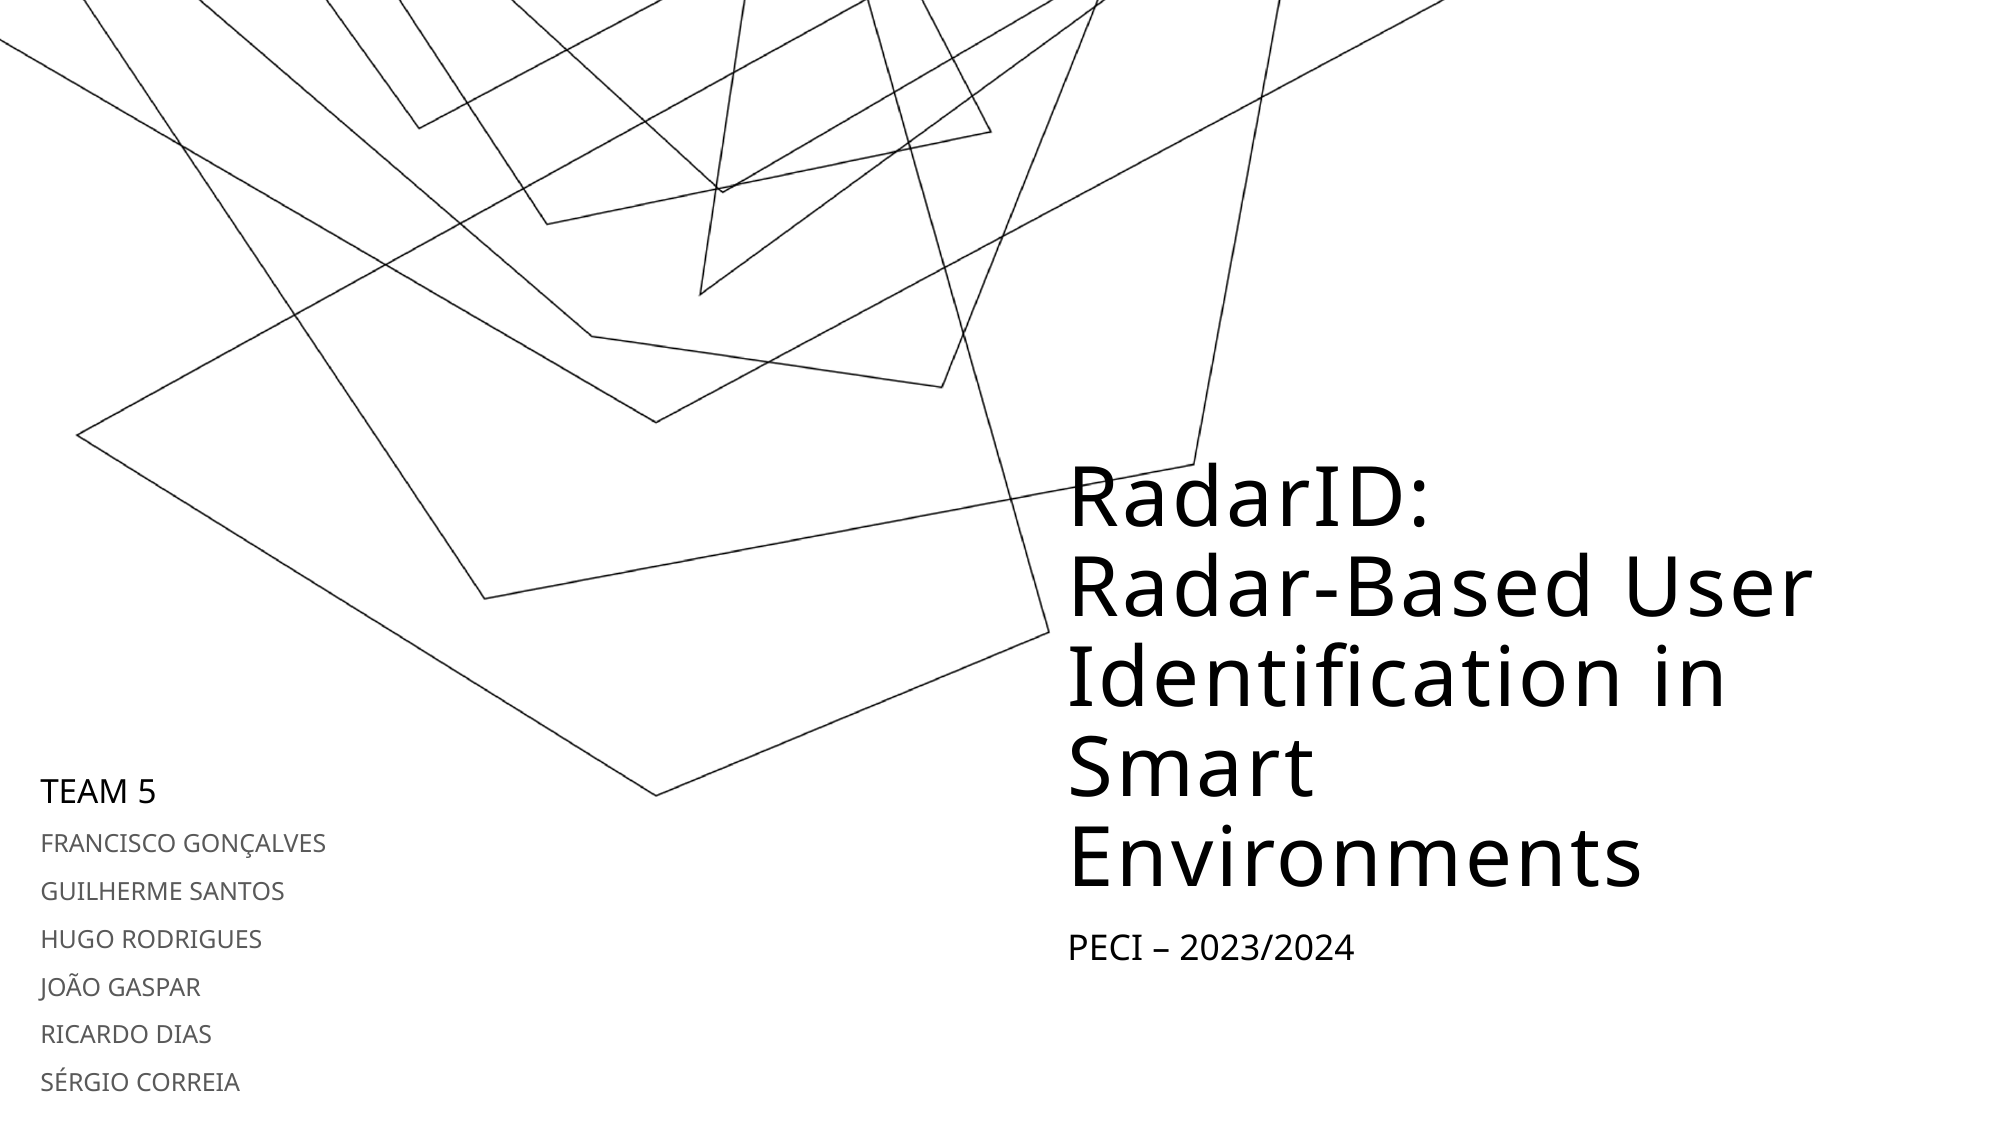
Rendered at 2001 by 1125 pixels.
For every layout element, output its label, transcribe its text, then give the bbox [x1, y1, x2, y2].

text_box TEAM 5 FRANCISCO GONÇALVES GUILHERME SANTOS HUGO RODRIGUES JOÃO GASPAR RICARDO DIAS SÉRGIO CORREIA [25, 649, 836, 1125]
picture [0, 0, 1557, 830]
subtitle PECI – 2023/2024 [1052, 916, 1864, 982]
title RadarID: Radar‐Based User Identification in Smart Environments [1052, 562, 1864, 912]
